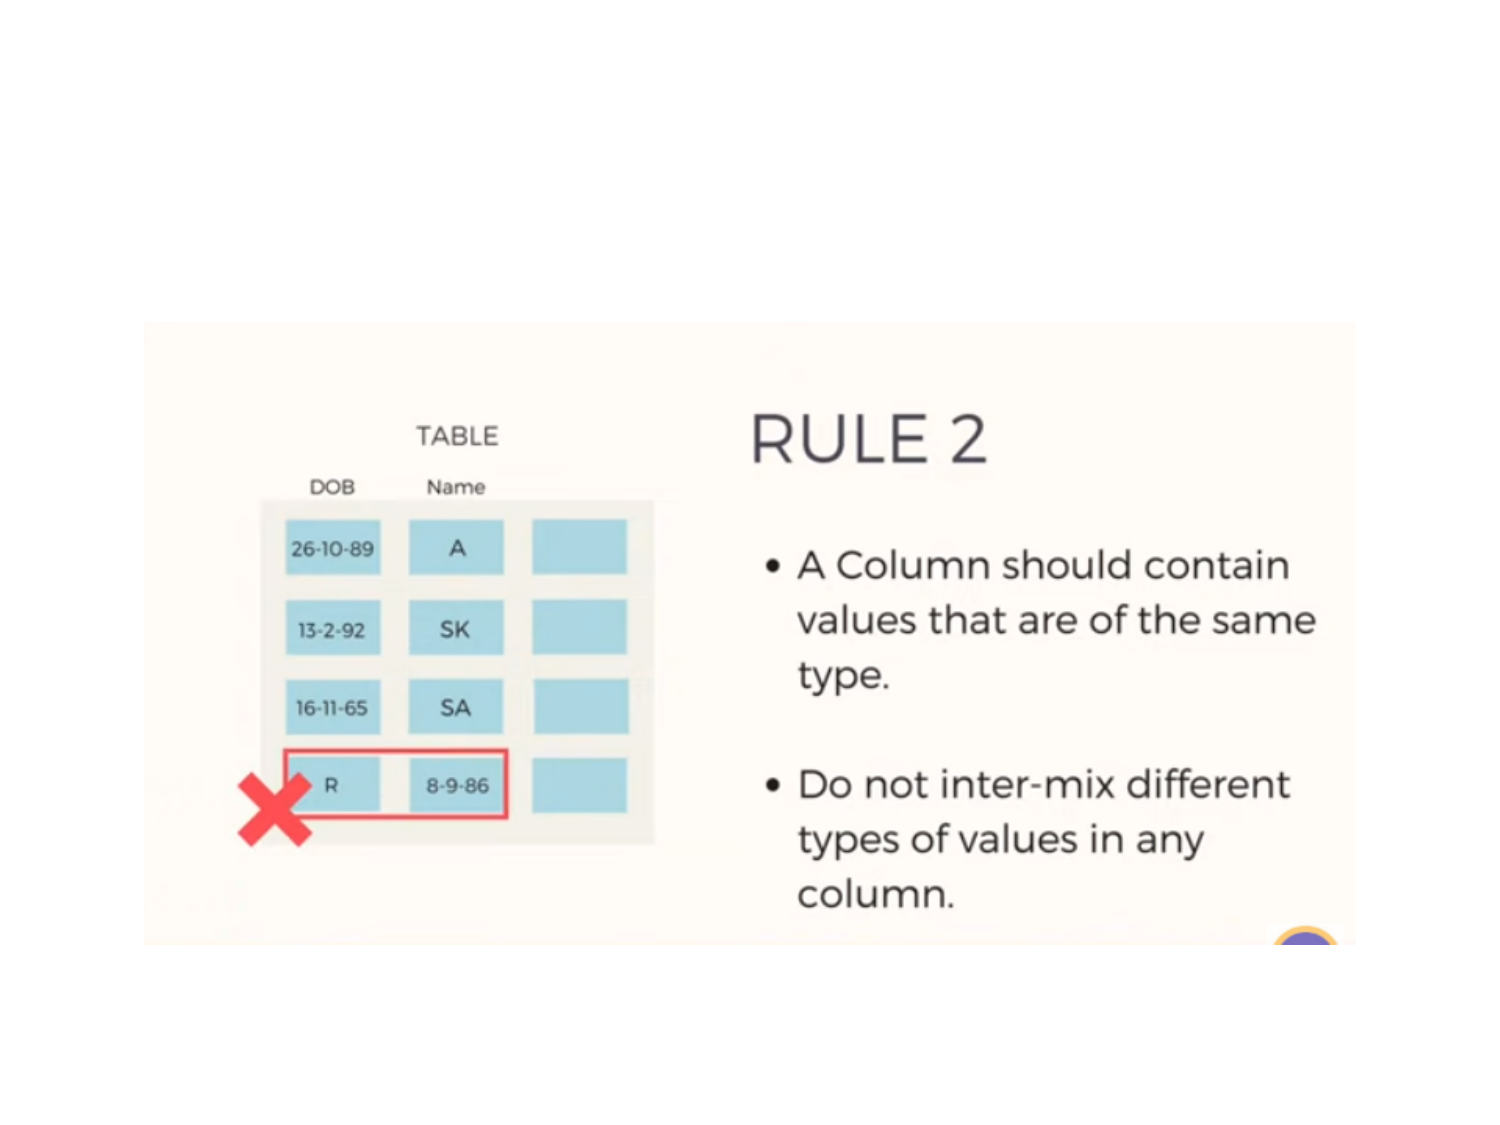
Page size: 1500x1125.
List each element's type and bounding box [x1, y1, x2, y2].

list [144, 322, 1356, 945]
